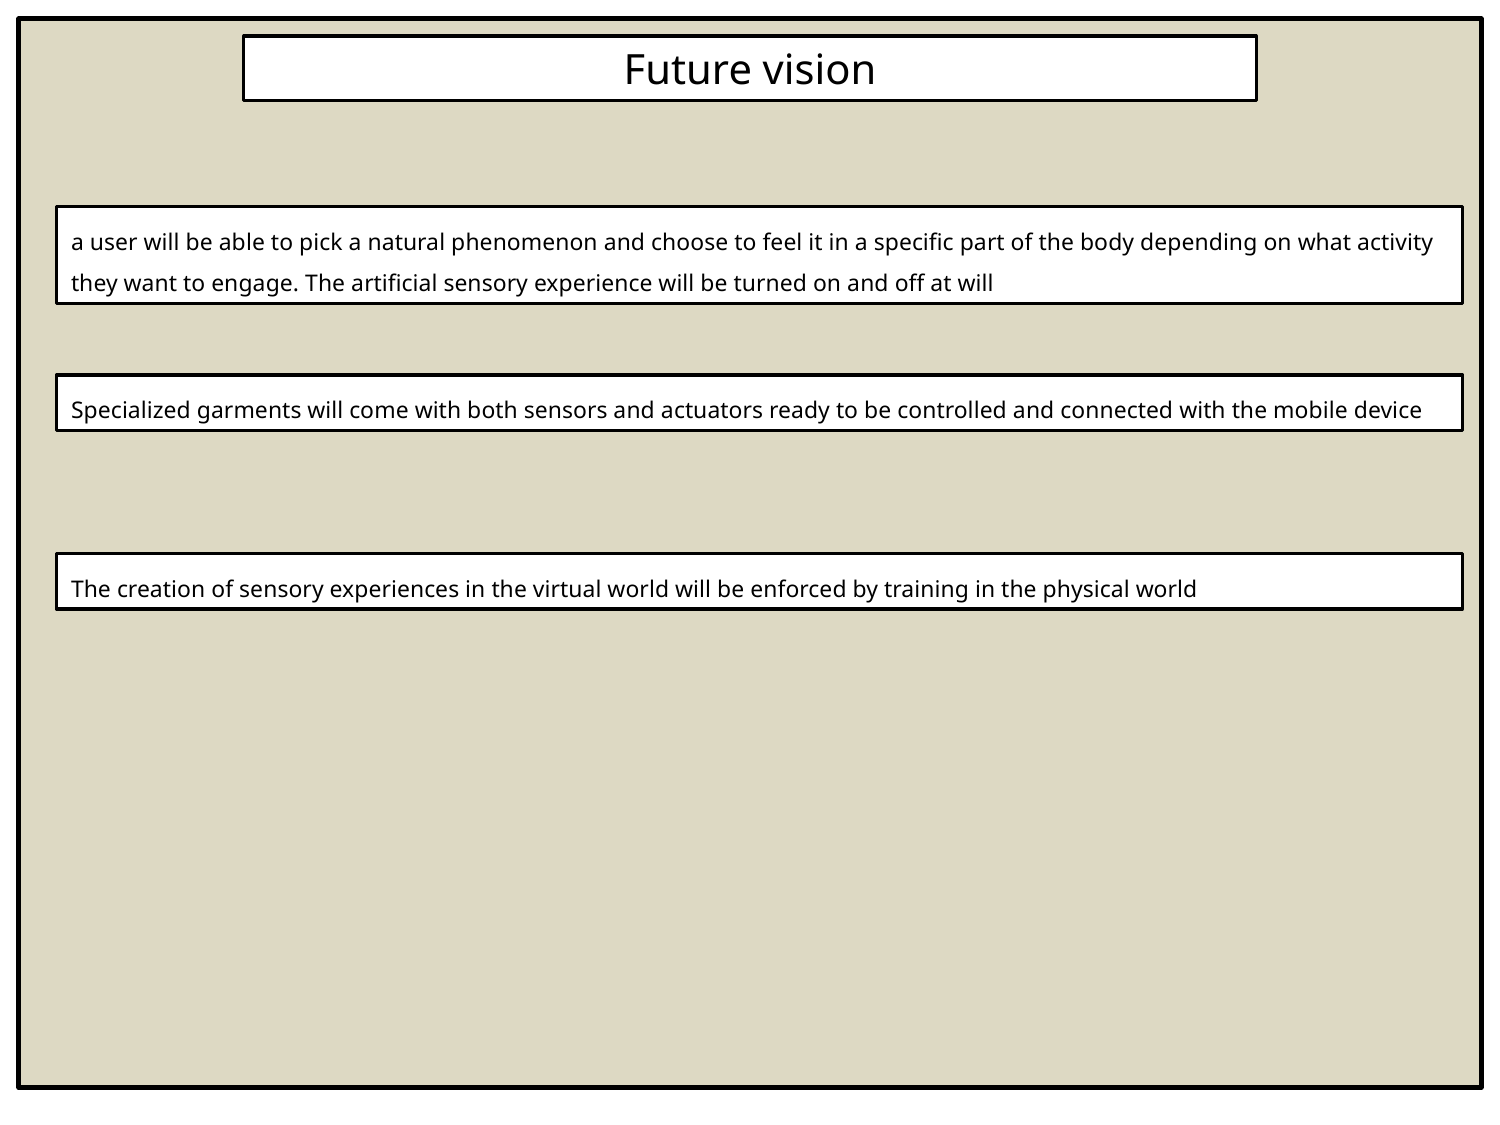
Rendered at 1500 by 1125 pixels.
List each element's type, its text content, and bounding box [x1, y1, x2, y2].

text_box Specialized garments will come with both sensors and actuators ready to be controlled and connected with the mobile device [56, 375, 1463, 431]
text_box a user will be able to pick a natural phenomenon and choose to feel it in a specific part of the body depending on what activity they want to engage. The artificial sensory experience will be turned on and off at will [56, 206, 1463, 304]
text_box The creation of sensory experiences in the virtual world will be enforced by training in the physical world [56, 553, 1463, 609]
text_box [17, 17, 1483, 1090]
text_box Future vision [243, 36, 1257, 101]
